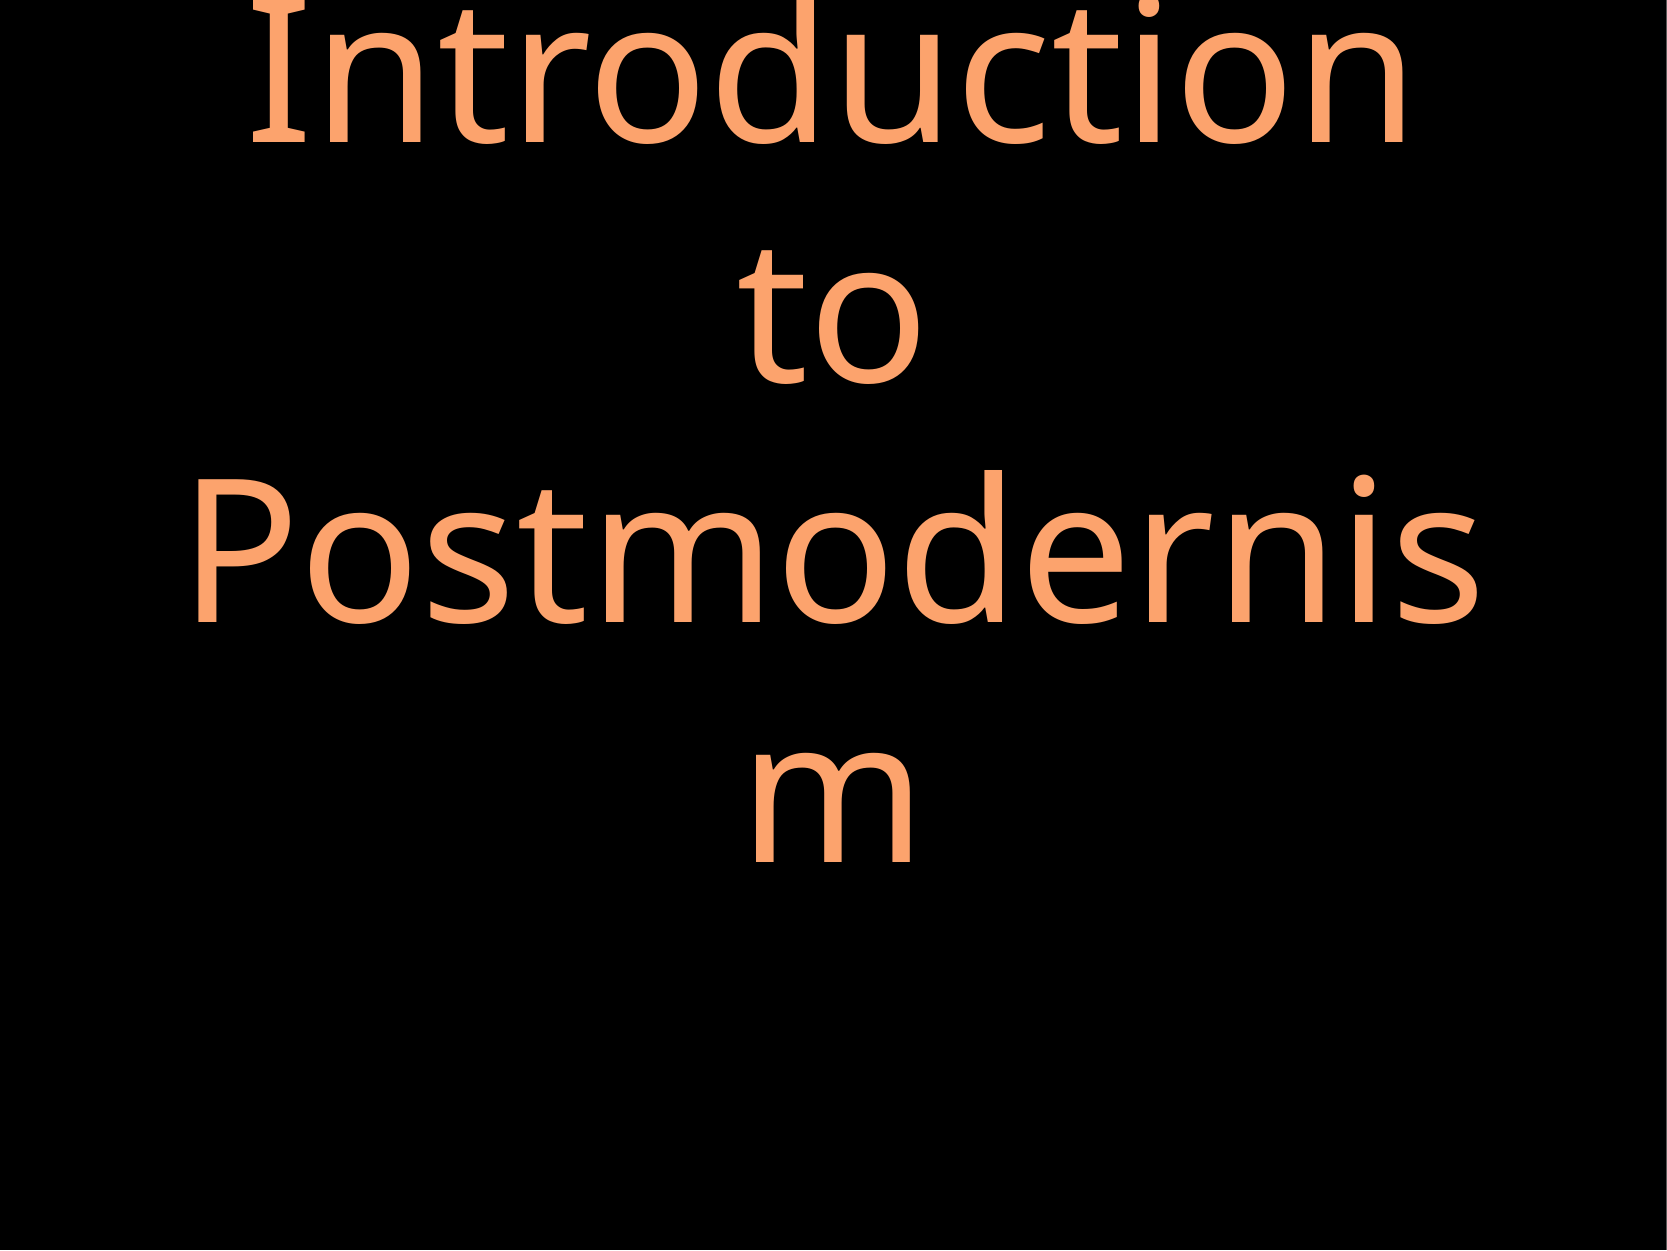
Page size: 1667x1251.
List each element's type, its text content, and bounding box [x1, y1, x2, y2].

text_box Introduction to Postmodernism [178, 72, 1487, 773]
